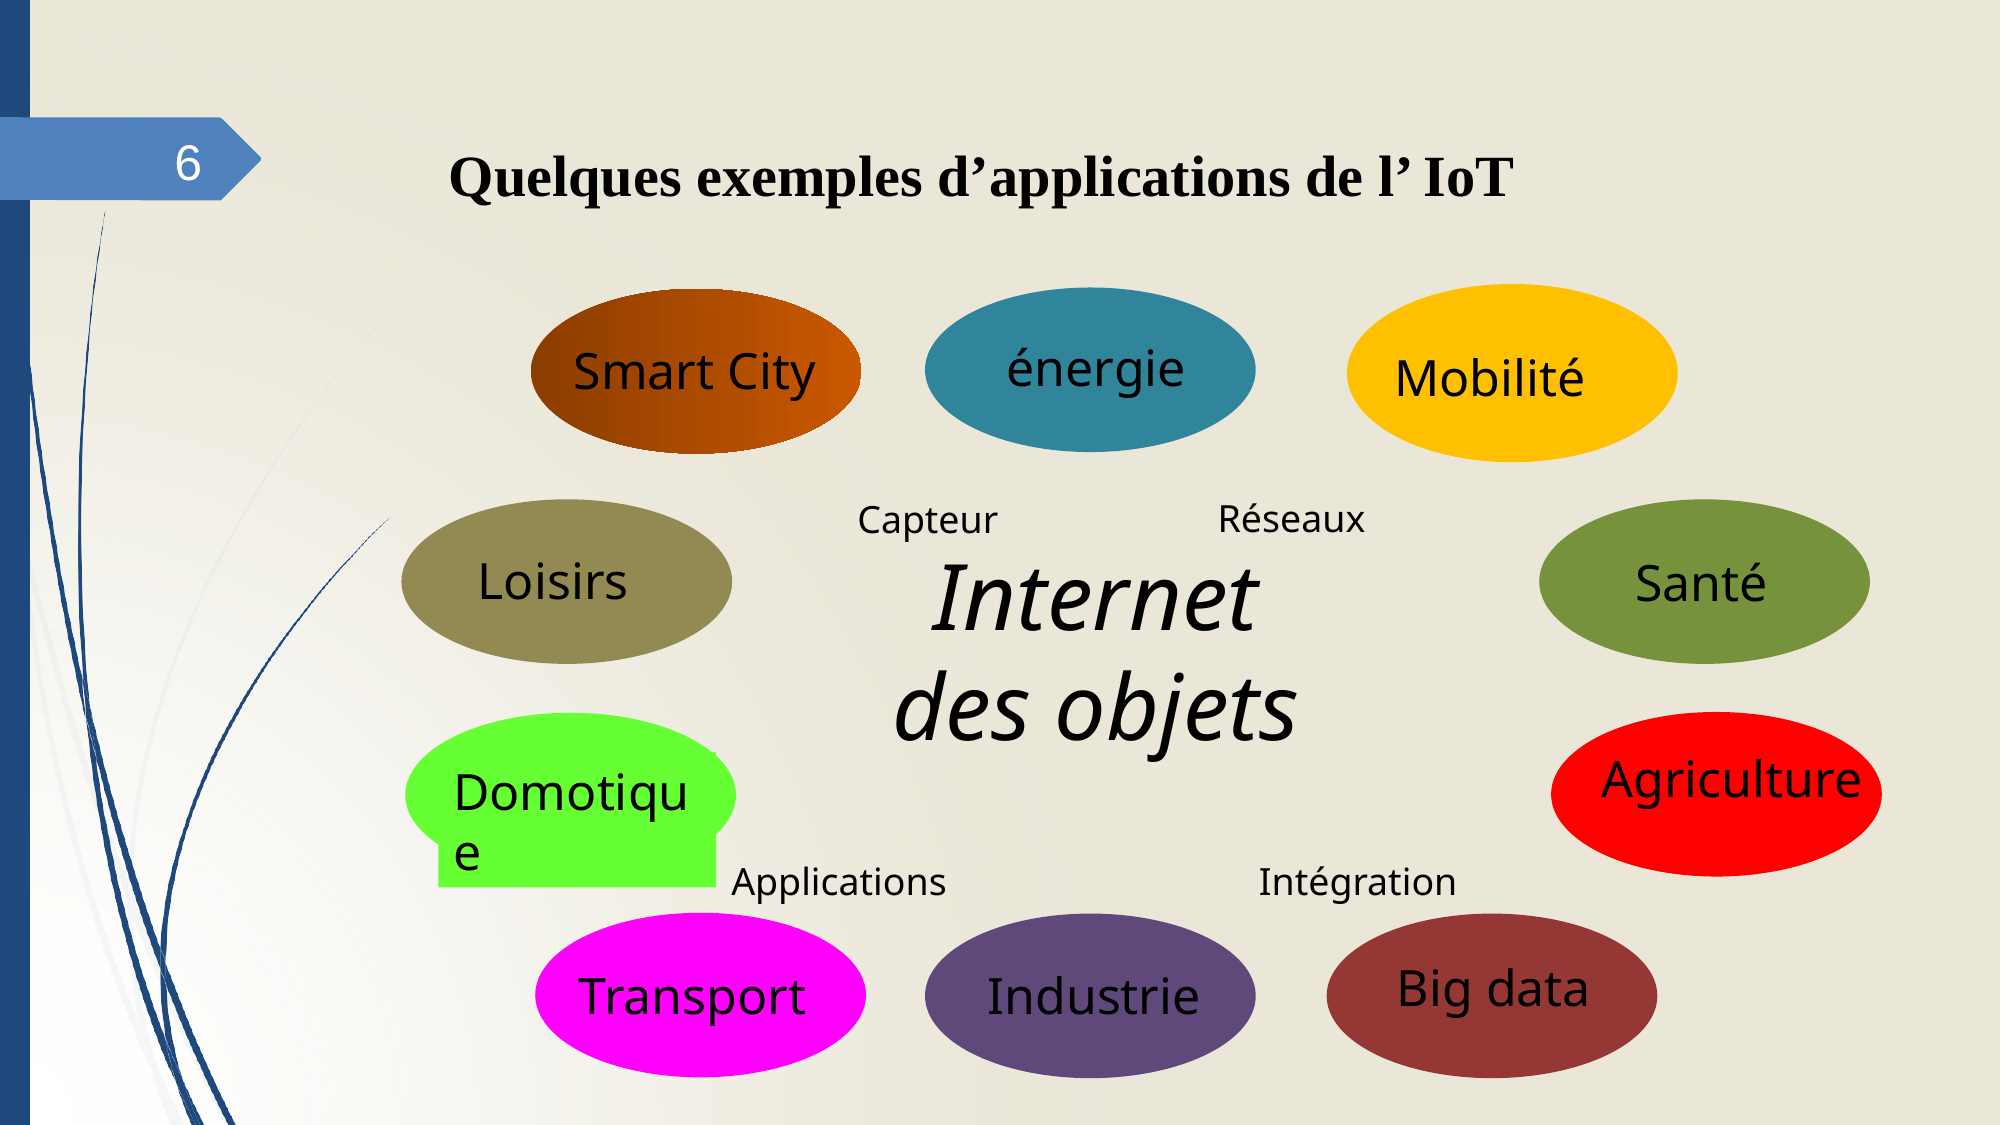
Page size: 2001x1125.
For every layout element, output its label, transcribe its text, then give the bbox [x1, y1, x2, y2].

text_box Intégration [1243, 850, 1552, 911]
text_box 6 [157, 123, 218, 198]
text_box Internet des objets [865, 531, 1327, 766]
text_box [1550, 711, 1894, 877]
text_box Réseaux [1202, 487, 1510, 548]
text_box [1346, 283, 1678, 463]
text_box Applications [716, 850, 1024, 911]
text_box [401, 499, 794, 665]
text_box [924, 913, 1304, 1079]
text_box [1326, 913, 1658, 1079]
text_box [1538, 499, 1871, 665]
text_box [404, 712, 737, 878]
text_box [530, 288, 890, 454]
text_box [534, 912, 895, 1078]
text_box Capteur [842, 488, 1150, 549]
picture [30, 0, 2000, 1125]
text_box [924, 287, 1256, 453]
text_box Quelques exemples d’applications de l’ IoT [449, 137, 1799, 264]
